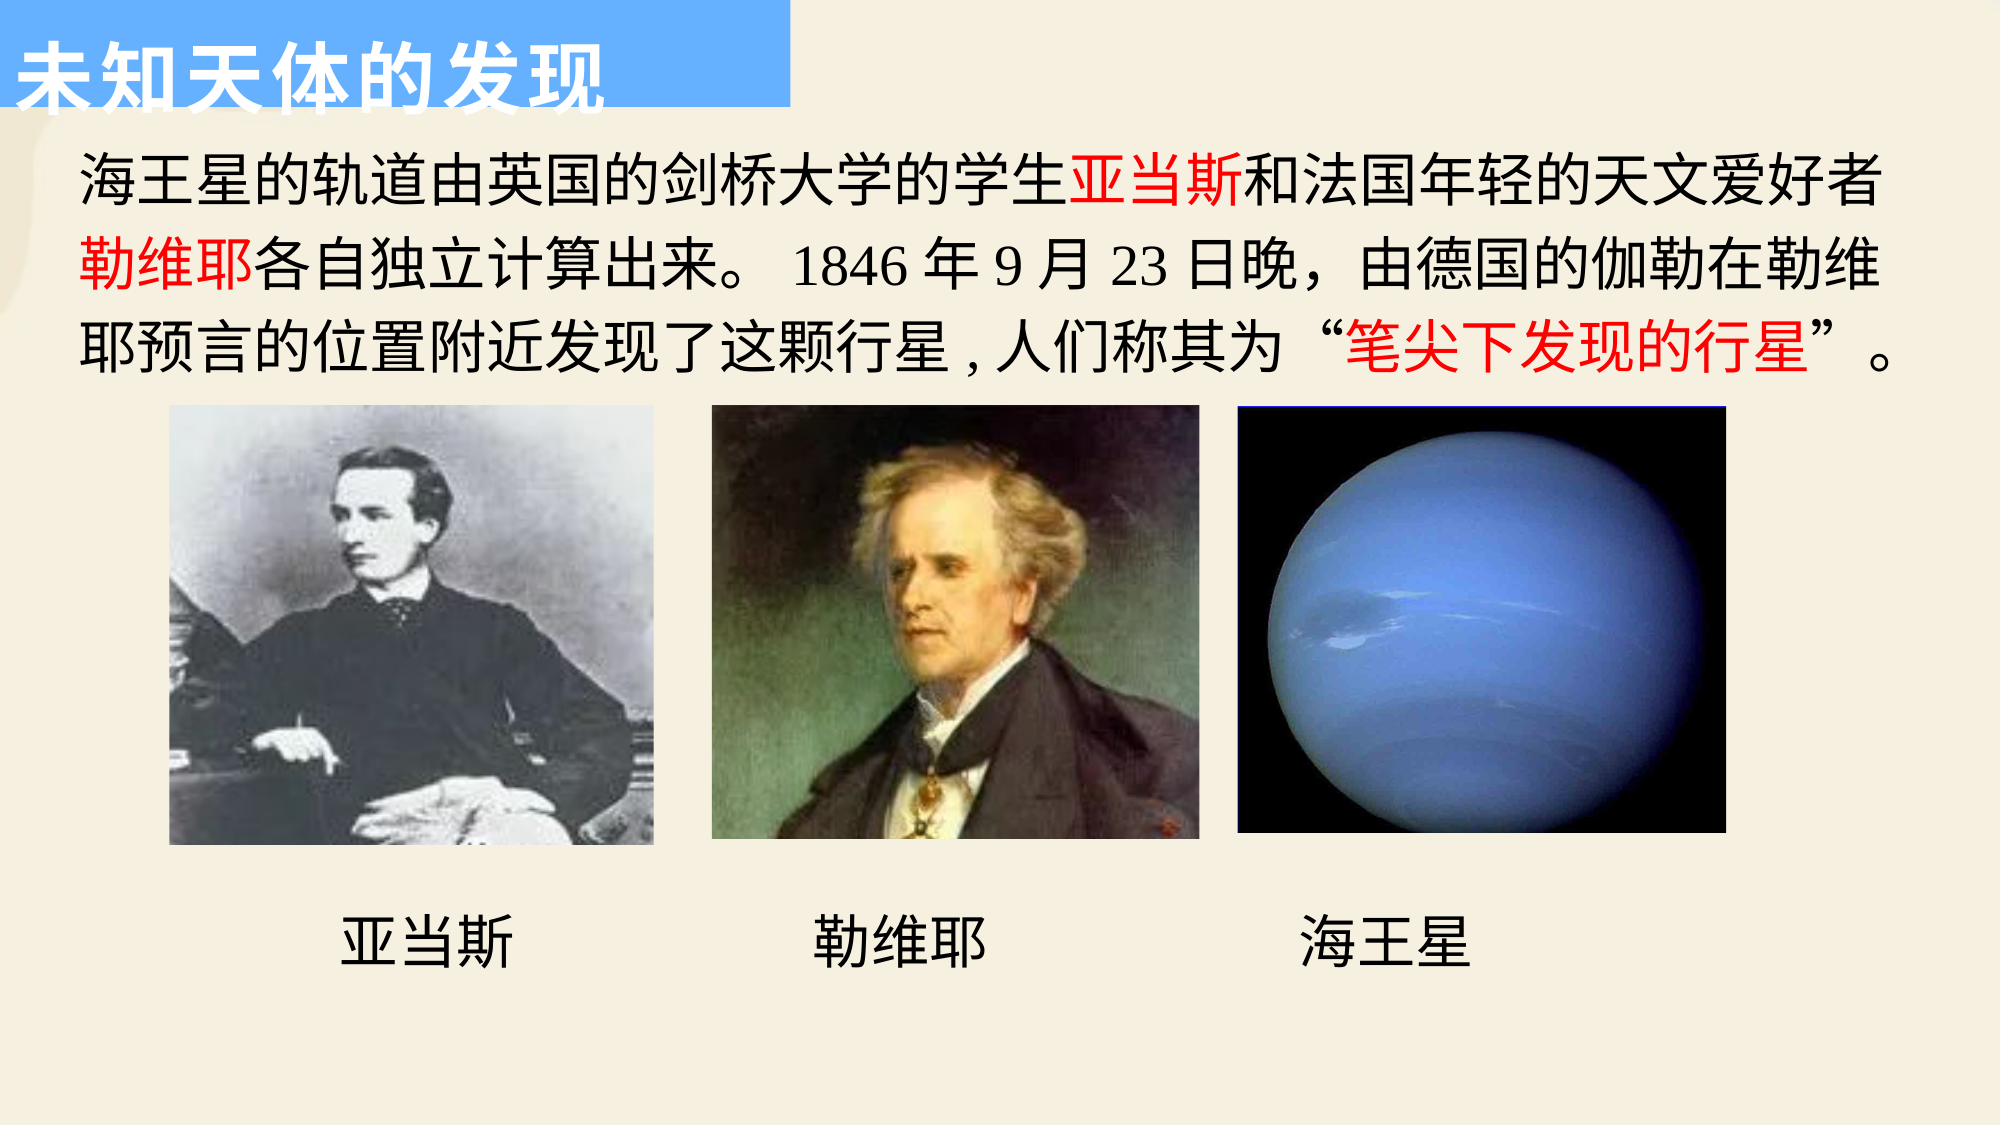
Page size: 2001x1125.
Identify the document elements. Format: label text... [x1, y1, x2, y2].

text_box 亚当斯 勒维耶 海王星 [325, 876, 1675, 983]
text_box 未知天体的发现 [0, 0, 791, 108]
picture [0, 0, 2001, 1125]
text_box 海王星的轨道由英国的剑桥大学的学生亚当斯和法国年轻的天文爱好者勒维耶各自独立计算出来。1846年9月23日晚，由德国的伽勒在勒维耶预言的位置附近发现了这颗行星,人们称其为“笔尖下发现的行星”。 [63, 121, 1937, 388]
